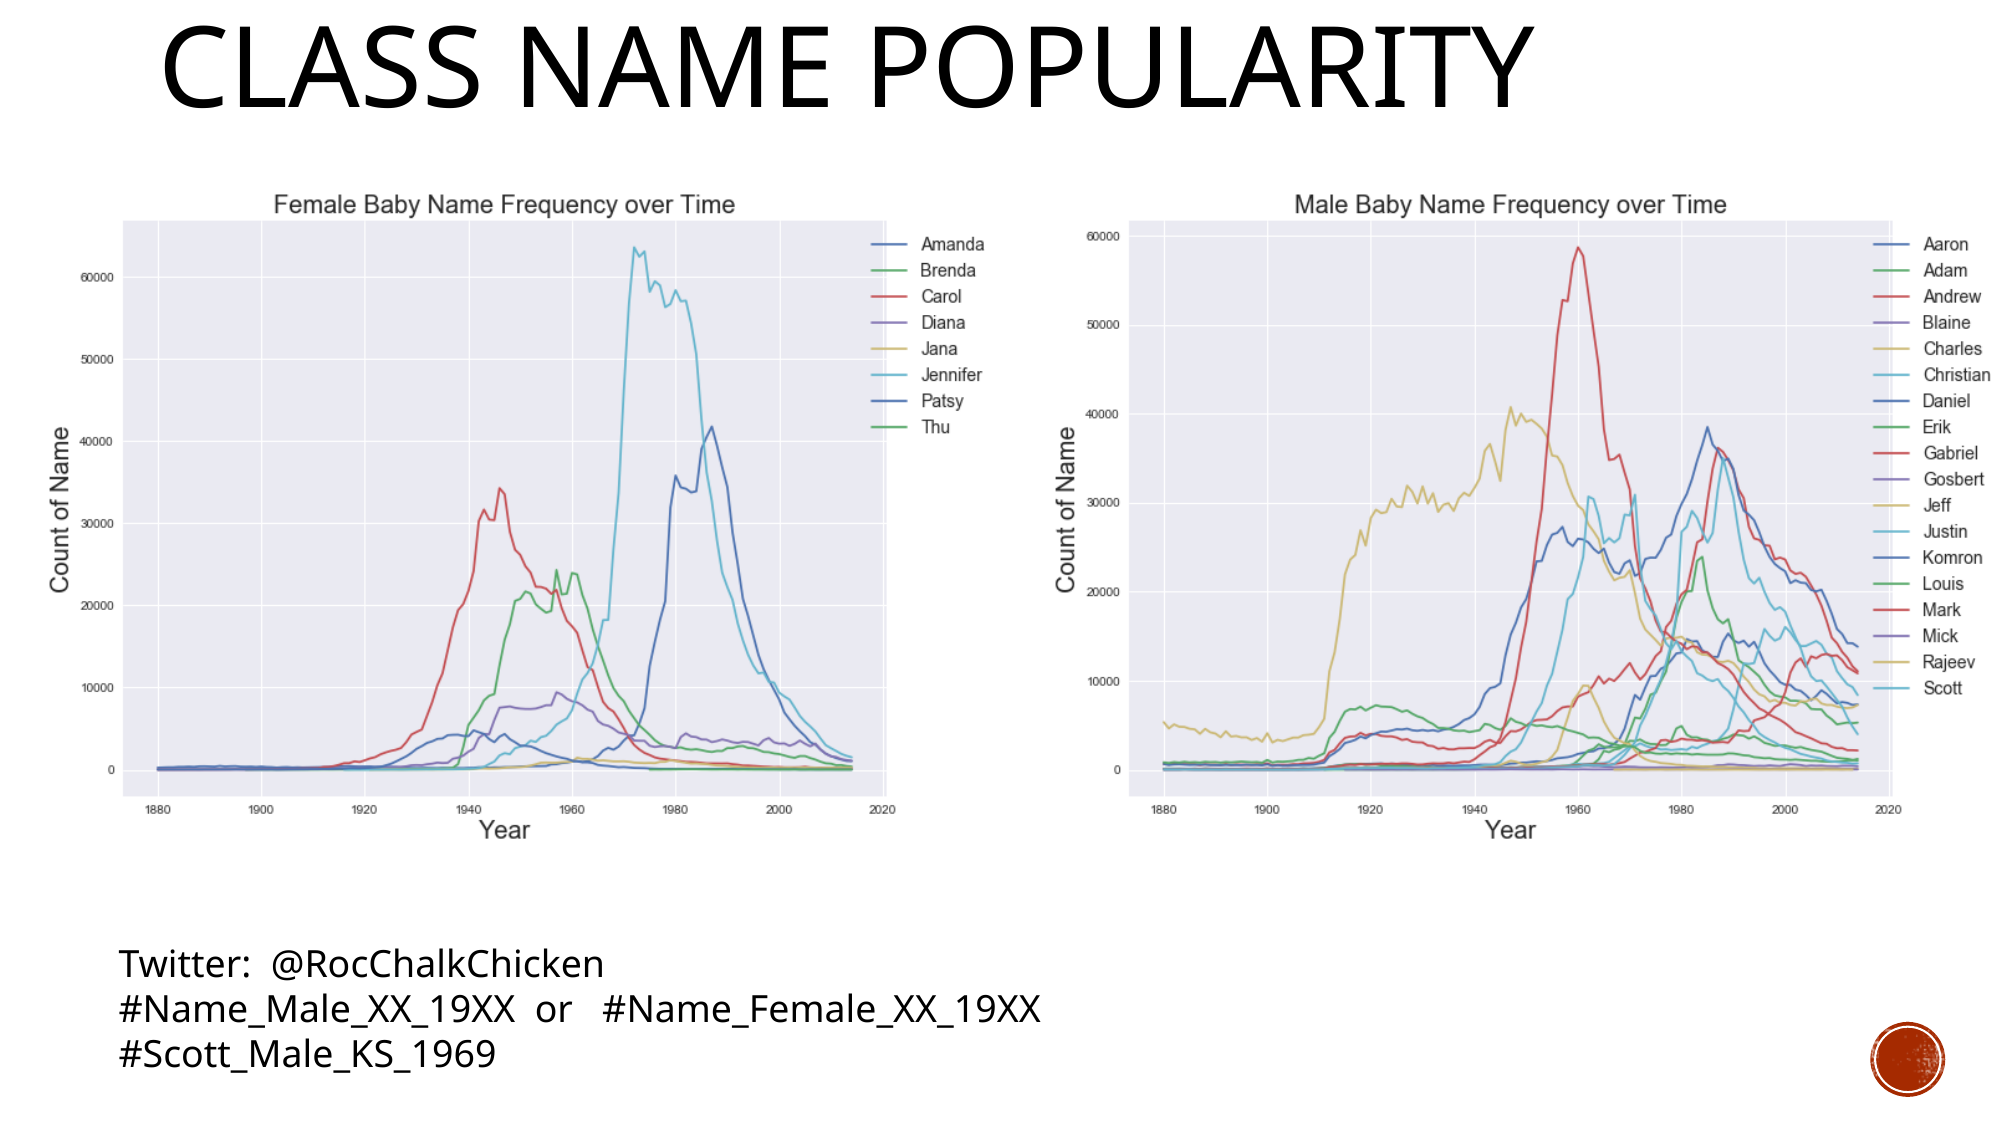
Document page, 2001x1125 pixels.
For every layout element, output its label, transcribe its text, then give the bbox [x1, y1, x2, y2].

title Class Name Popularity [143, 0, 1869, 171]
picture [1006, 130, 1991, 891]
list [2, 132, 983, 888]
text_box Twitter: @RocChalkChicken #Name_Male_XX_19XX or #Name_Female_XX_19XX #Scott_Male_KS_1969 [103, 933, 1088, 1083]
